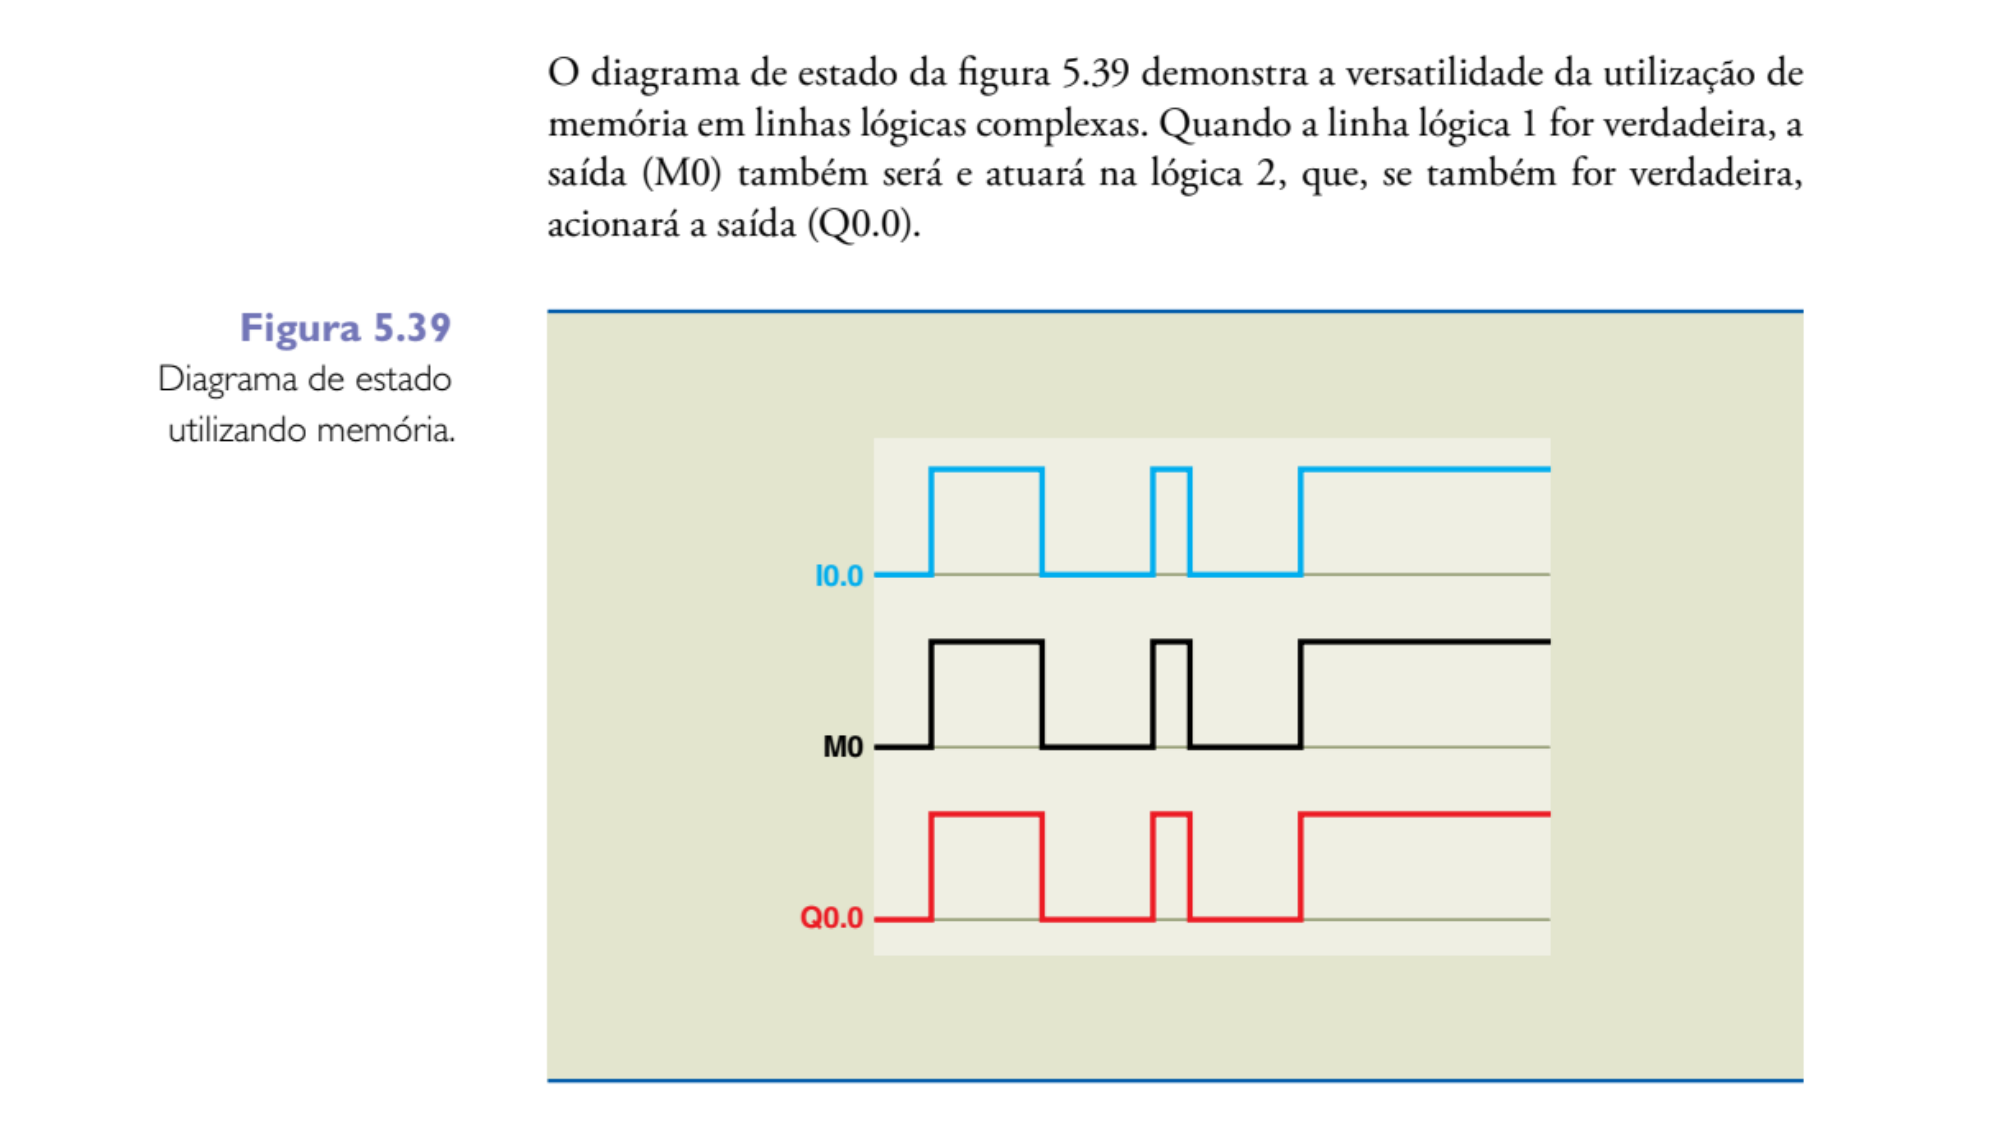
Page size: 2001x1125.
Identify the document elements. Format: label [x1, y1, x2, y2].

list [112, 34, 1827, 1094]
